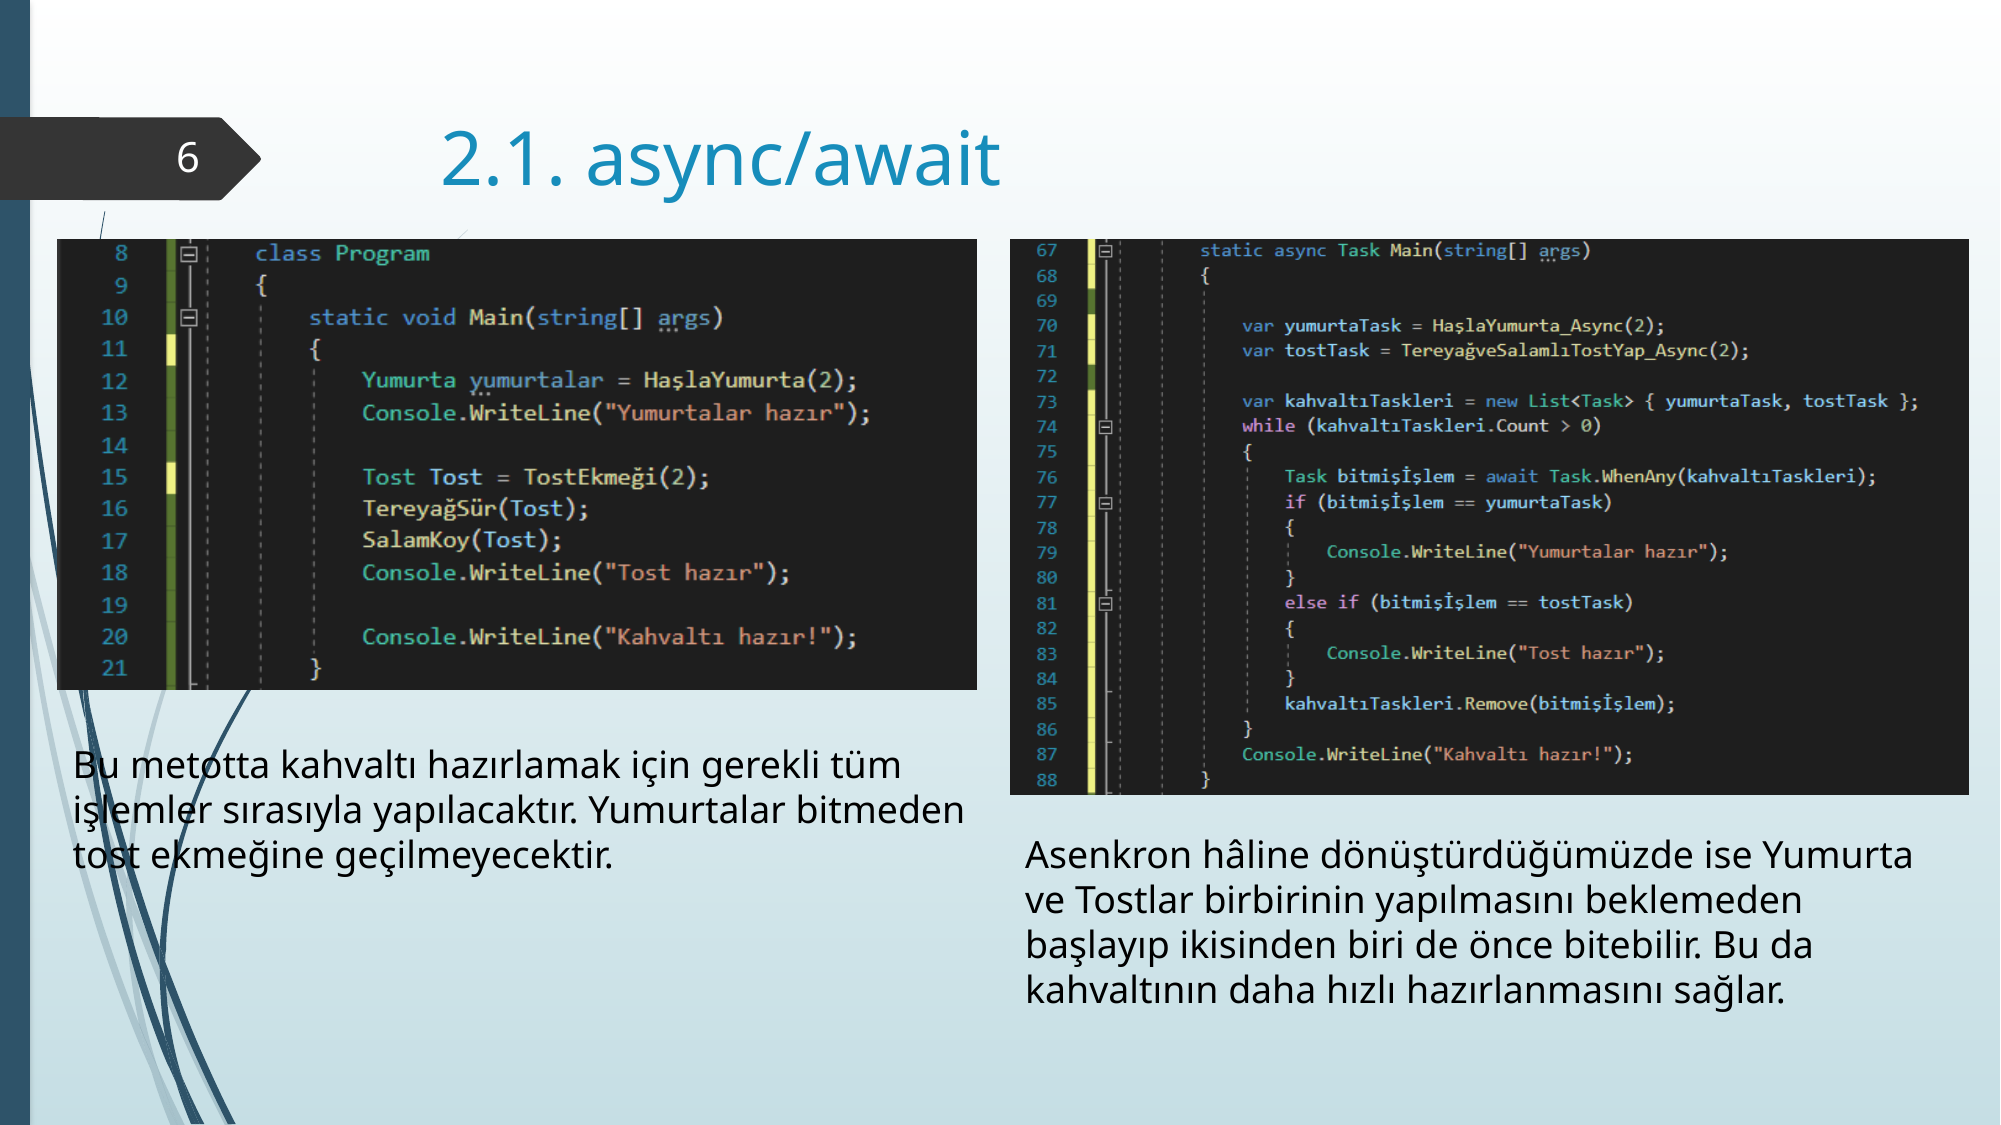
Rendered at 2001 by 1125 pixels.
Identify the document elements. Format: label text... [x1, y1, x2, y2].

picture [57, 239, 977, 690]
text_box Asenkron hâline dönüştürdüğümüzde ise Yumurta ve Tostlar birbirinin yapılmasını beklemeden başlayıp ikisinden biri de önce bitebilir. Bu da kahvaltının daha hızlı hazırlanmasını sağlar. [1010, 823, 1969, 1018]
slide_number 6 [87, 129, 216, 190]
picture [1010, 239, 1970, 795]
title 2.1. async/await [425, 102, 1888, 313]
text_box Bu metotta kahvaltı hazırlamak için gerekli tüm işlemler sırasıyla yapılacaktır. Yumurtalar bitmeden tost ekmeğine geçilmeyecektir. [57, 733, 990, 884]
